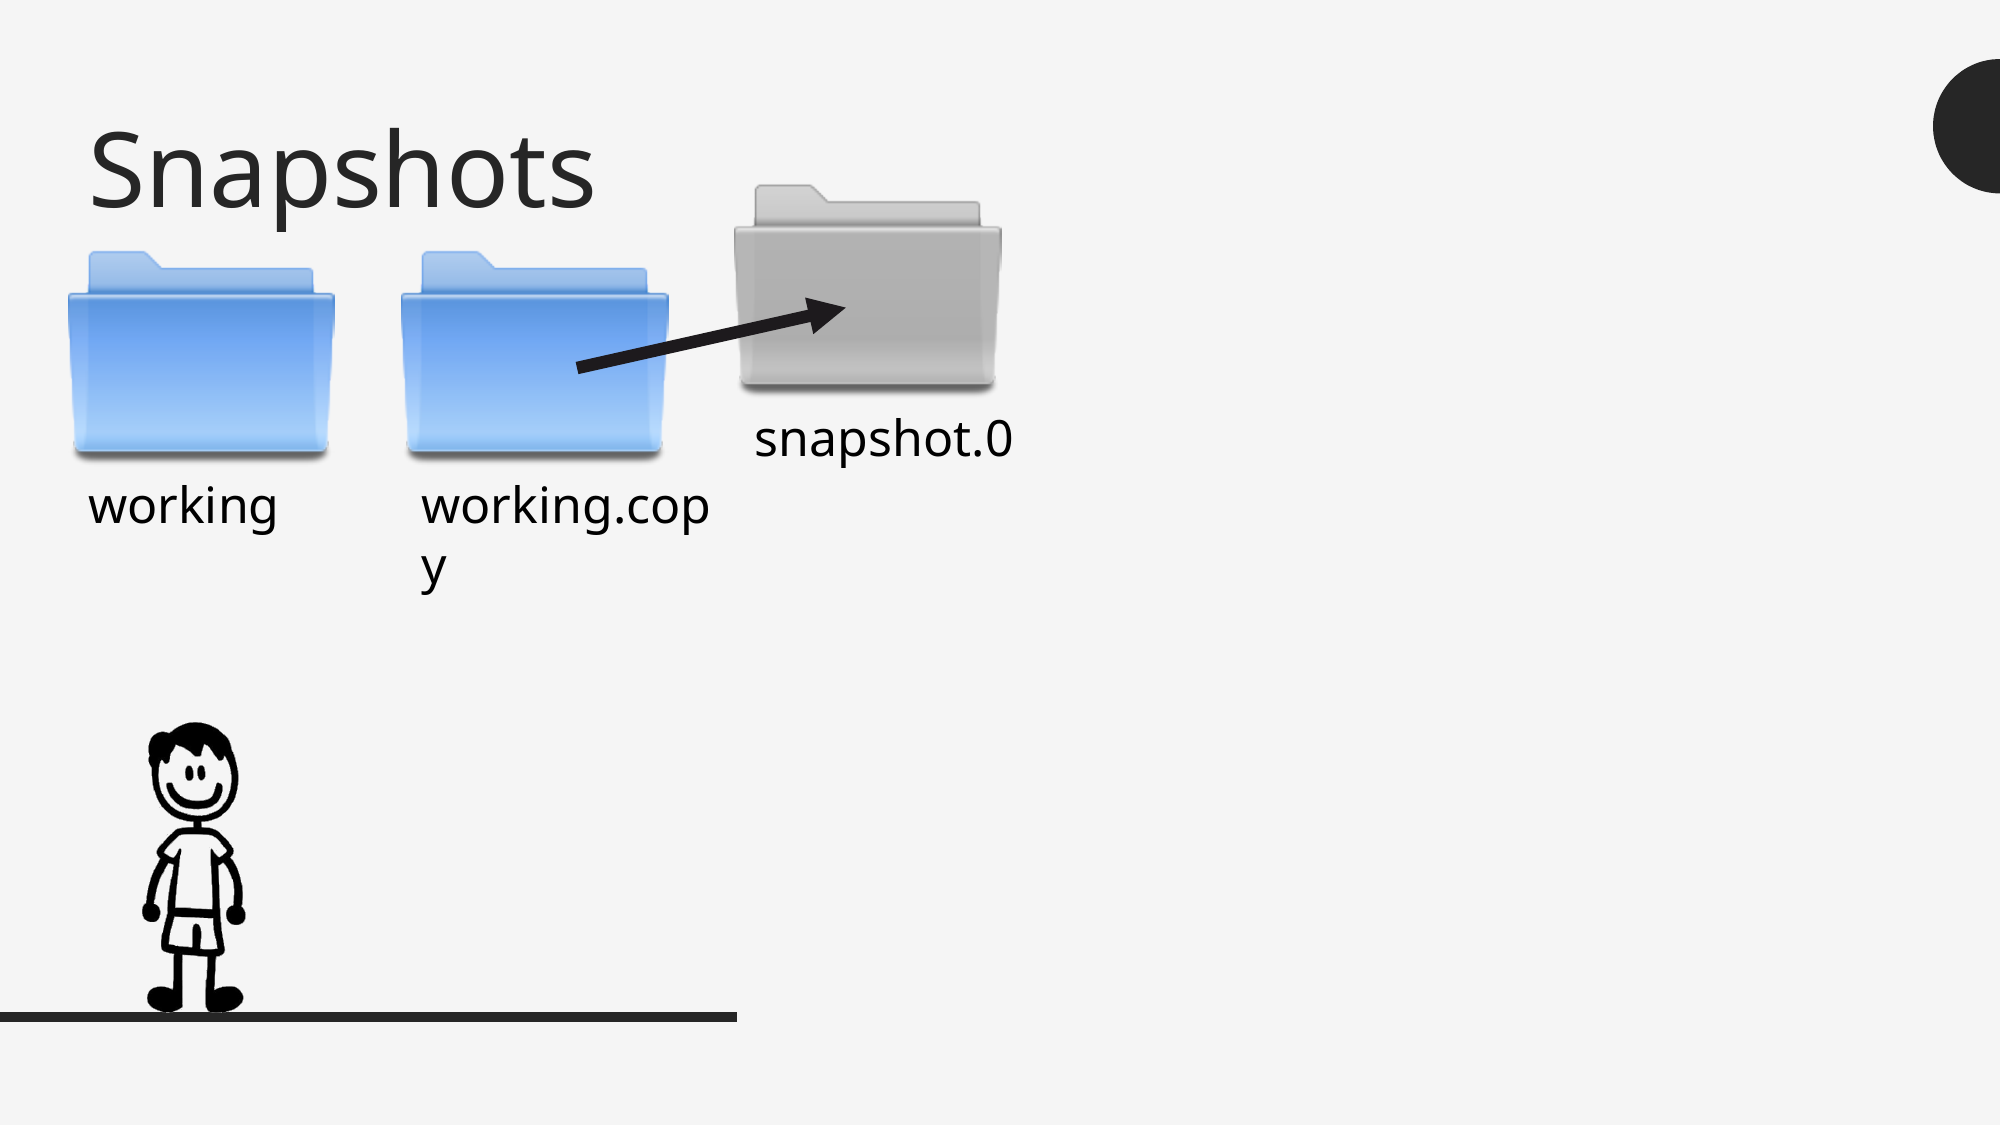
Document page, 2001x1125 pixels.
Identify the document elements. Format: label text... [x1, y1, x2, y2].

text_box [734, 167, 1086, 475]
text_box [577, 307, 846, 369]
text_box working [68, 490, 335, 542]
title Snapshots [68, 97, 1932, 223]
picture [128, 702, 259, 1030]
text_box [401, 222, 753, 542]
picture [68, 222, 335, 490]
